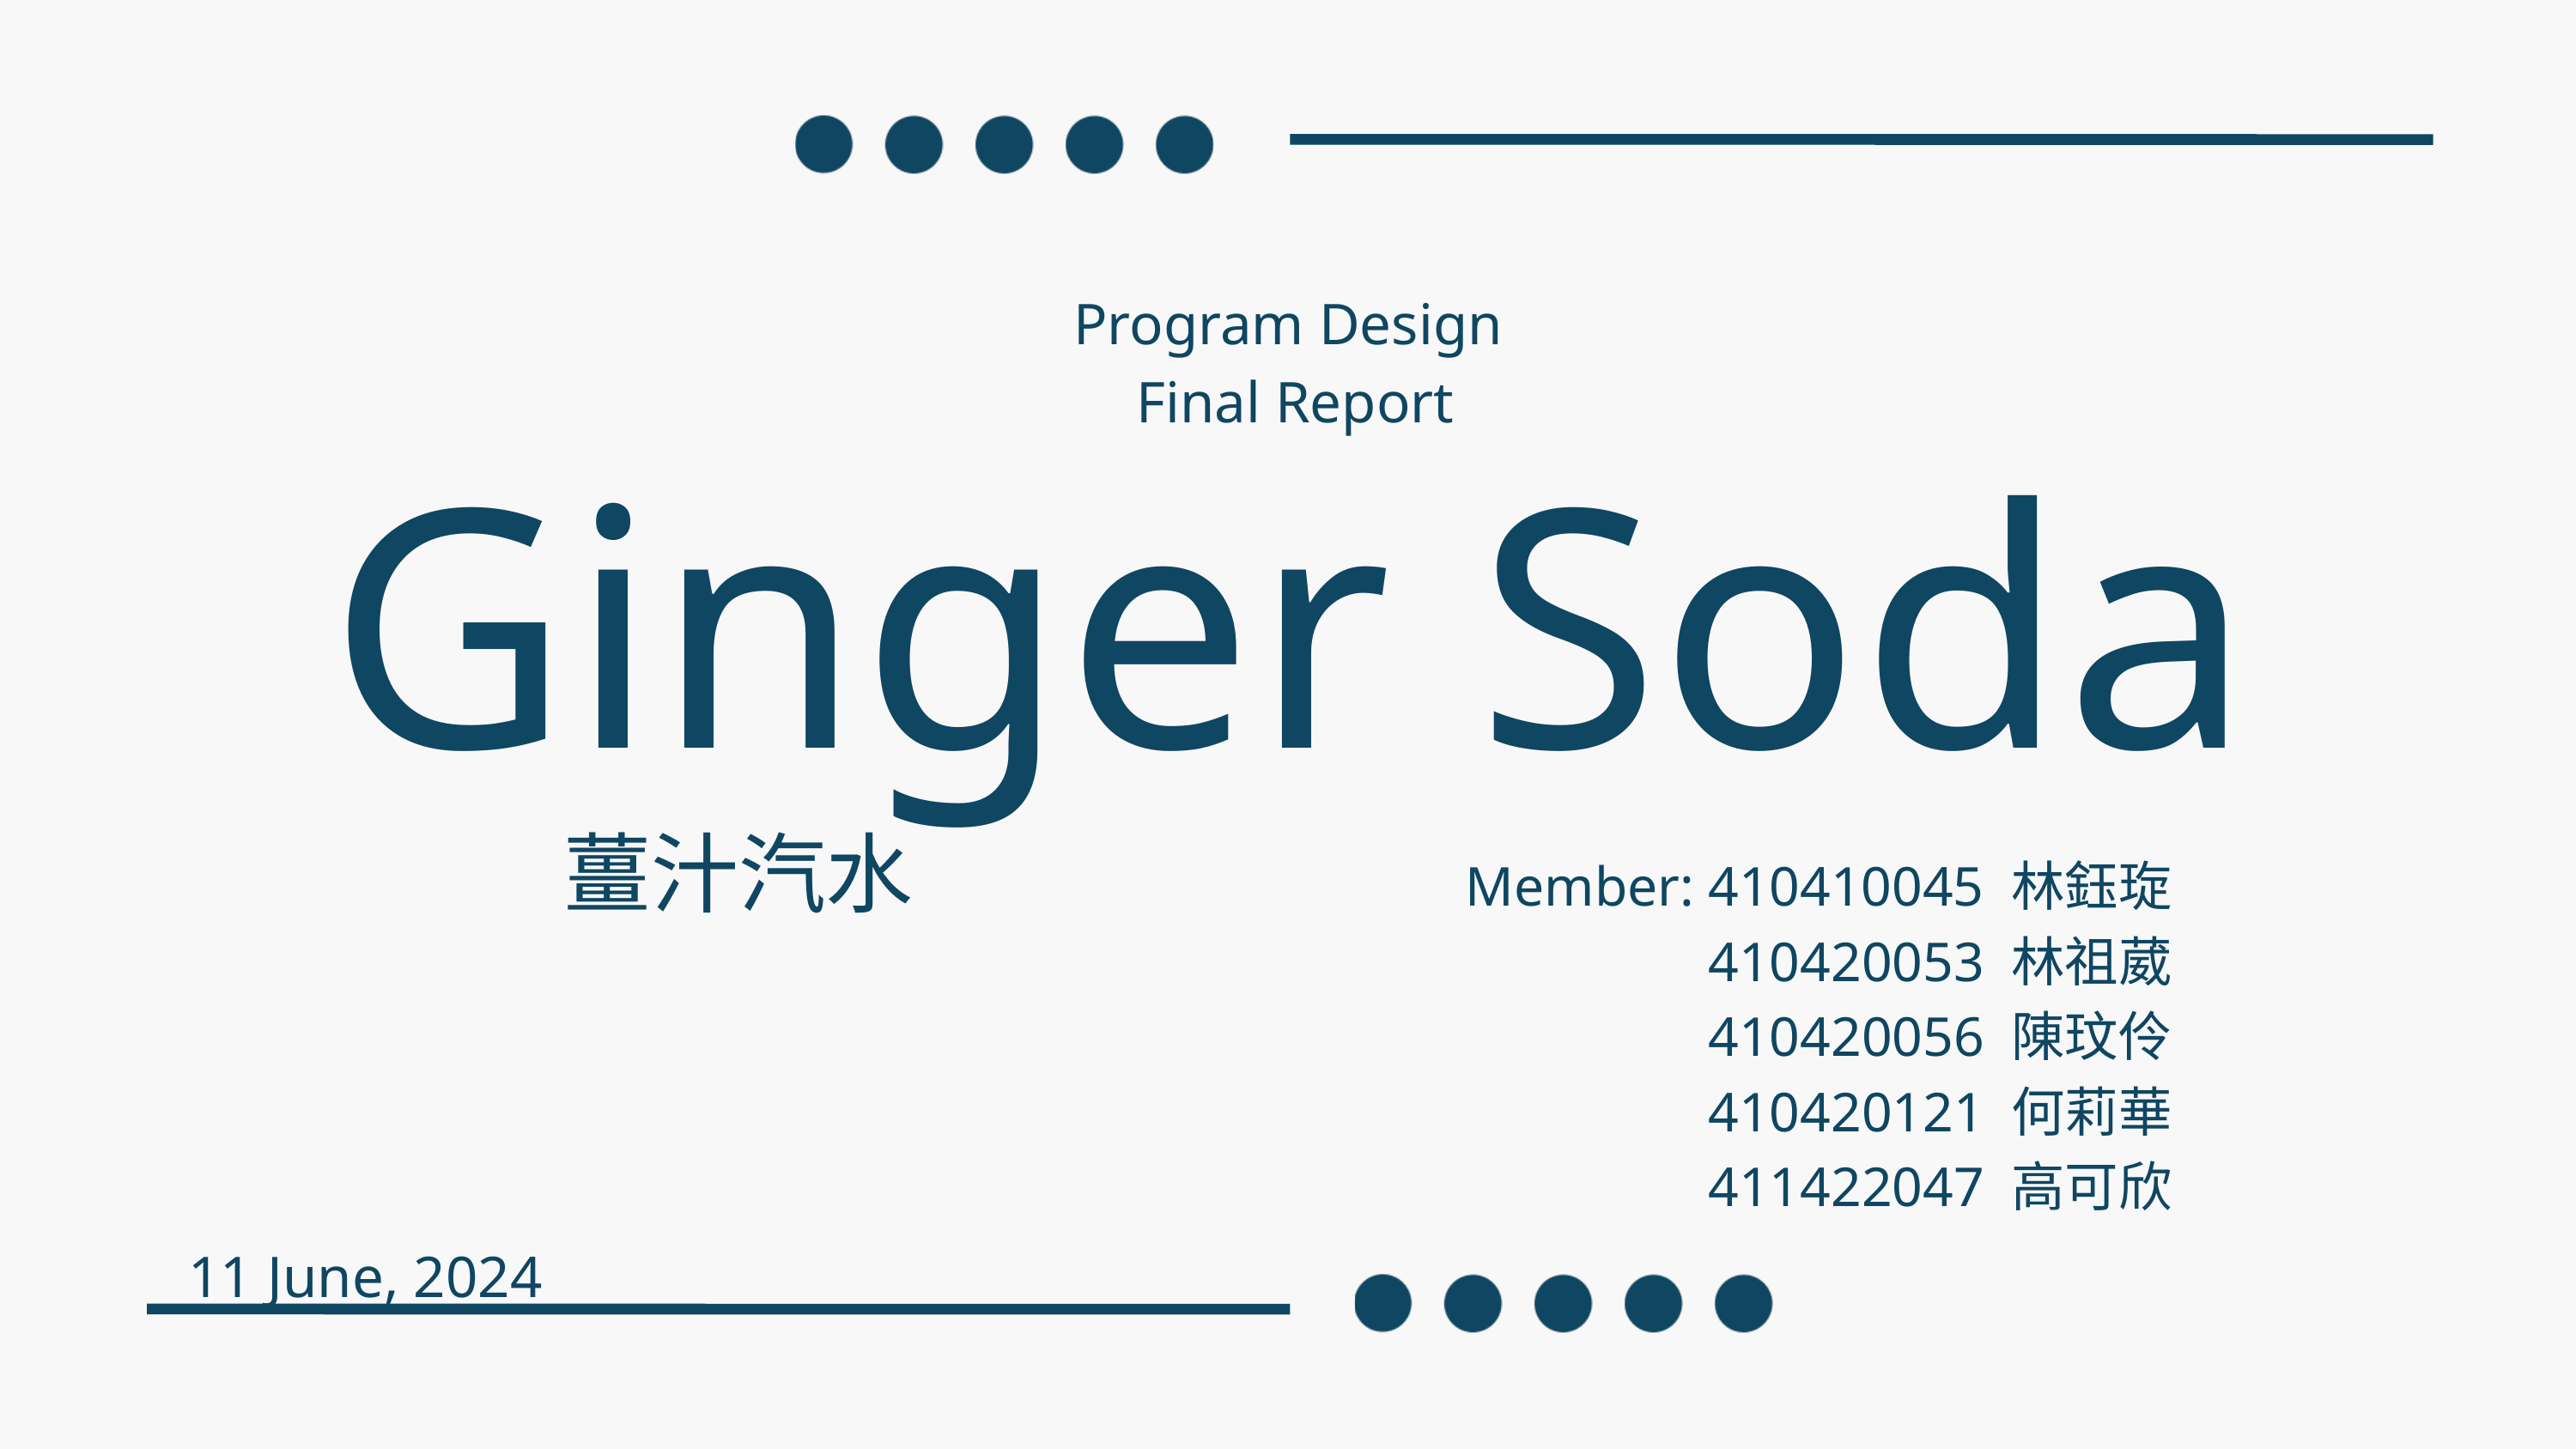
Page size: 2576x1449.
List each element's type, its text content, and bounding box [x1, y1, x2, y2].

text_box 11 June, 2024 [0, 1229, 859, 1309]
text_box Member: 410410045 林鈺琁 410420053 林祖葳 410420056 陳玟伶 410420121 何莉華 411422047 高可欣 [1213, 841, 2172, 1340]
text_box [795, 113, 1214, 176]
text_box Program Design Final Report [467, 276, 2108, 434]
text_box Ginger Soda [147, 349, 2433, 815]
text_box 薑汁汽水 [365, 800, 1112, 924]
